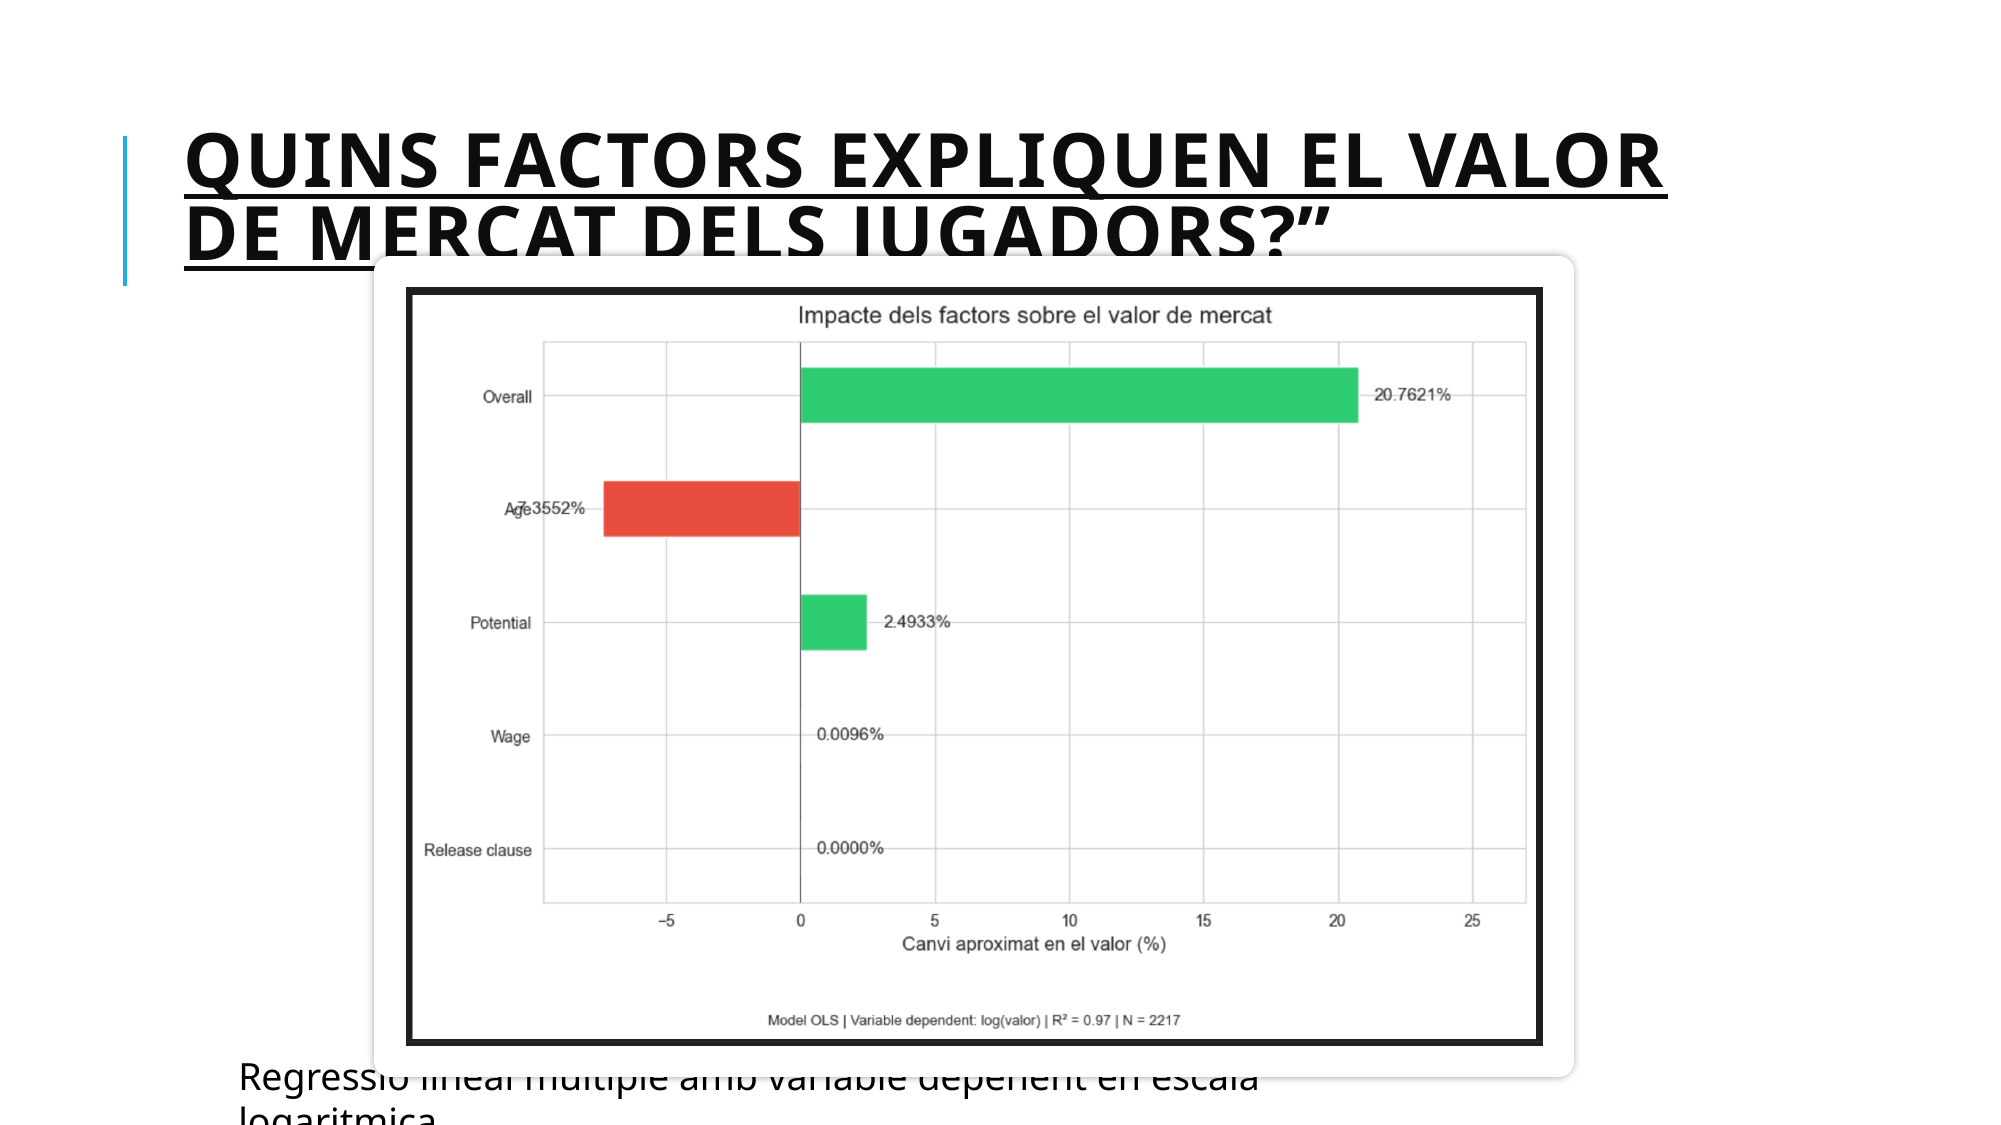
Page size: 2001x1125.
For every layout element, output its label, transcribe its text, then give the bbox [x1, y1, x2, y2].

picture [405, 286, 1544, 1046]
text_box Regressió lineal múltiple amb variable depenent en escala logaritmica [223, 1045, 1433, 1125]
title Quins factors expliquen el valor de mercat dels jugadors?” [168, 79, 1763, 326]
